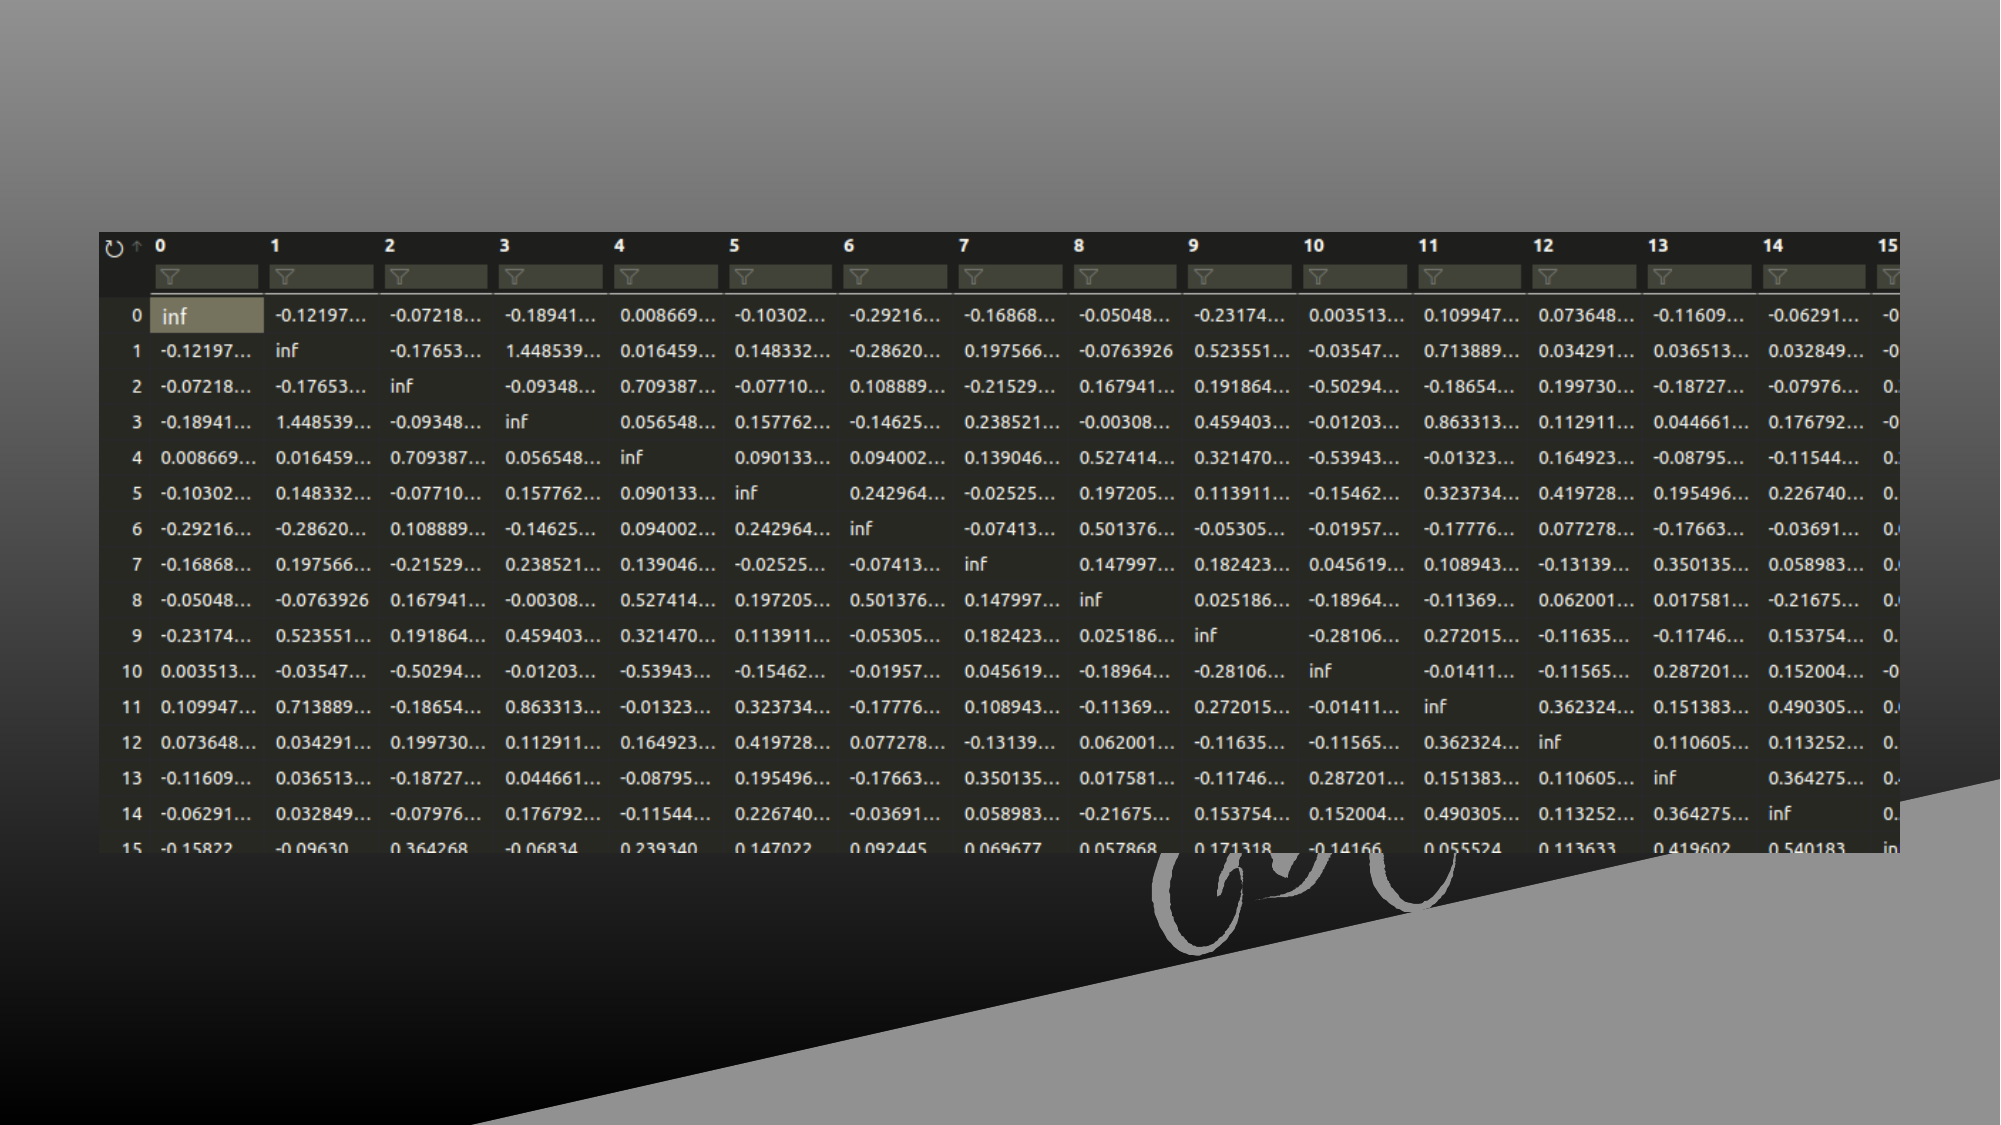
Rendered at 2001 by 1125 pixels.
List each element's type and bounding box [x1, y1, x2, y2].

list [99, 232, 1900, 853]
